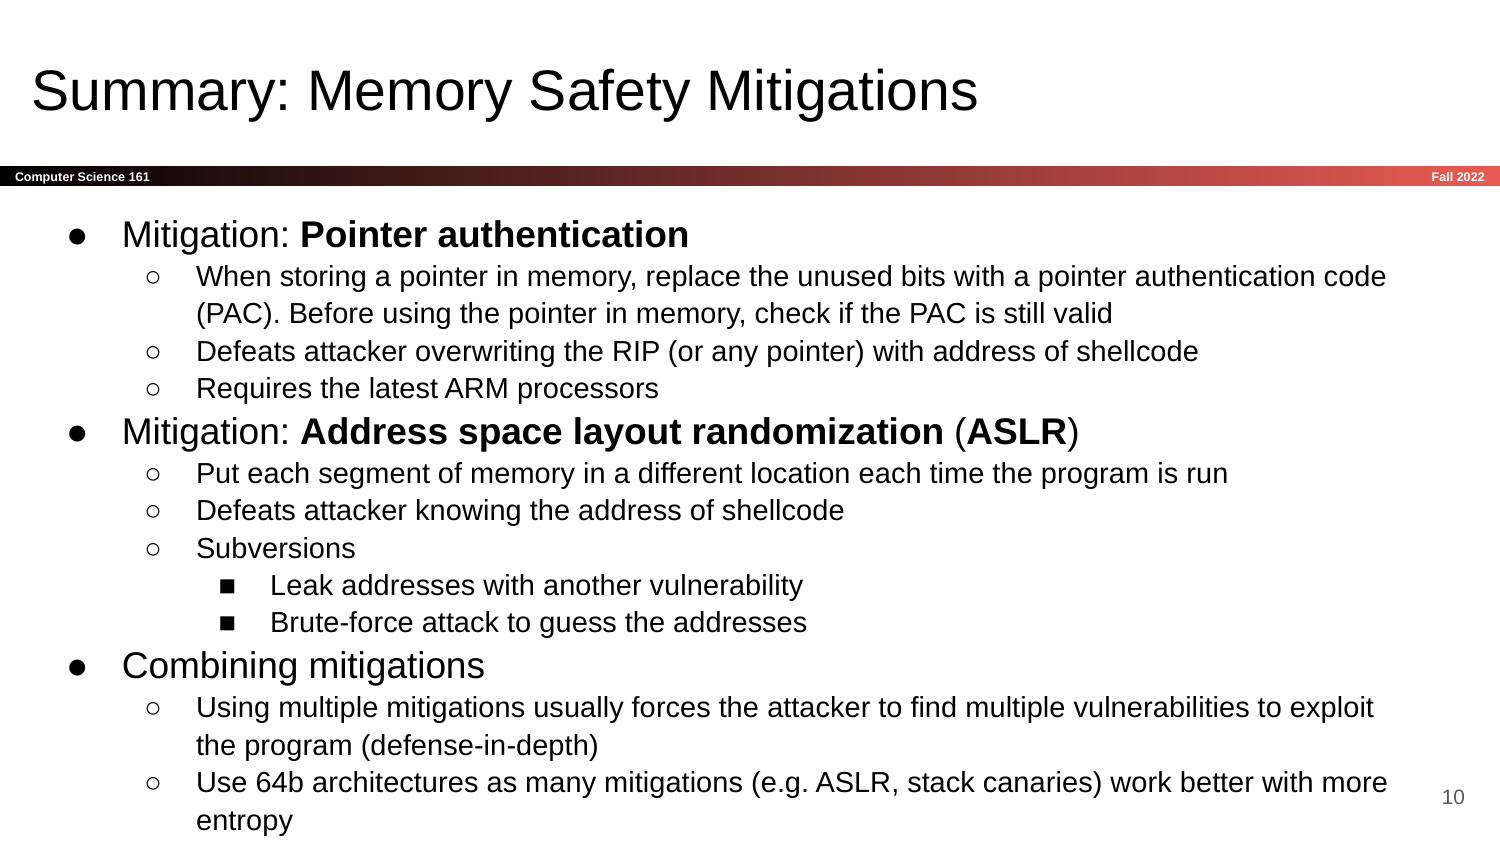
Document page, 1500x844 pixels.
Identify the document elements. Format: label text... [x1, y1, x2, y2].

list Mitigation: Pointer authentication When storing a pointer in memory, replace the unused bits with a pointer authentication code (PAC). Before using the pointer in memory, check if the PAC is still valid Defeats attacker overwriting the RIP (or any pointer) with address of shellcode Requires the latest ARM processors Mitigation: Address space layout randomization (ASLR) Put each segment of memory in a different location each time the program is run Defeats attacker knowing the address of shellcode Subversions Leak addresses with another vulnerability Brute-force attack to guess the addresses Combining mitigations Using multiple mitigations usually forces the attacker to find multiple vulnerabilities to exploit the program (defense-in-depth) Use 64b architectures as many mitigations (e.g. ASLR, stack canaries) work better with more entropy [32, 192, 1431, 844]
slide_number ‹#› [1389, 764, 1480, 830]
title Summary: Memory Safety Mitigations [16, 44, 1415, 139]
